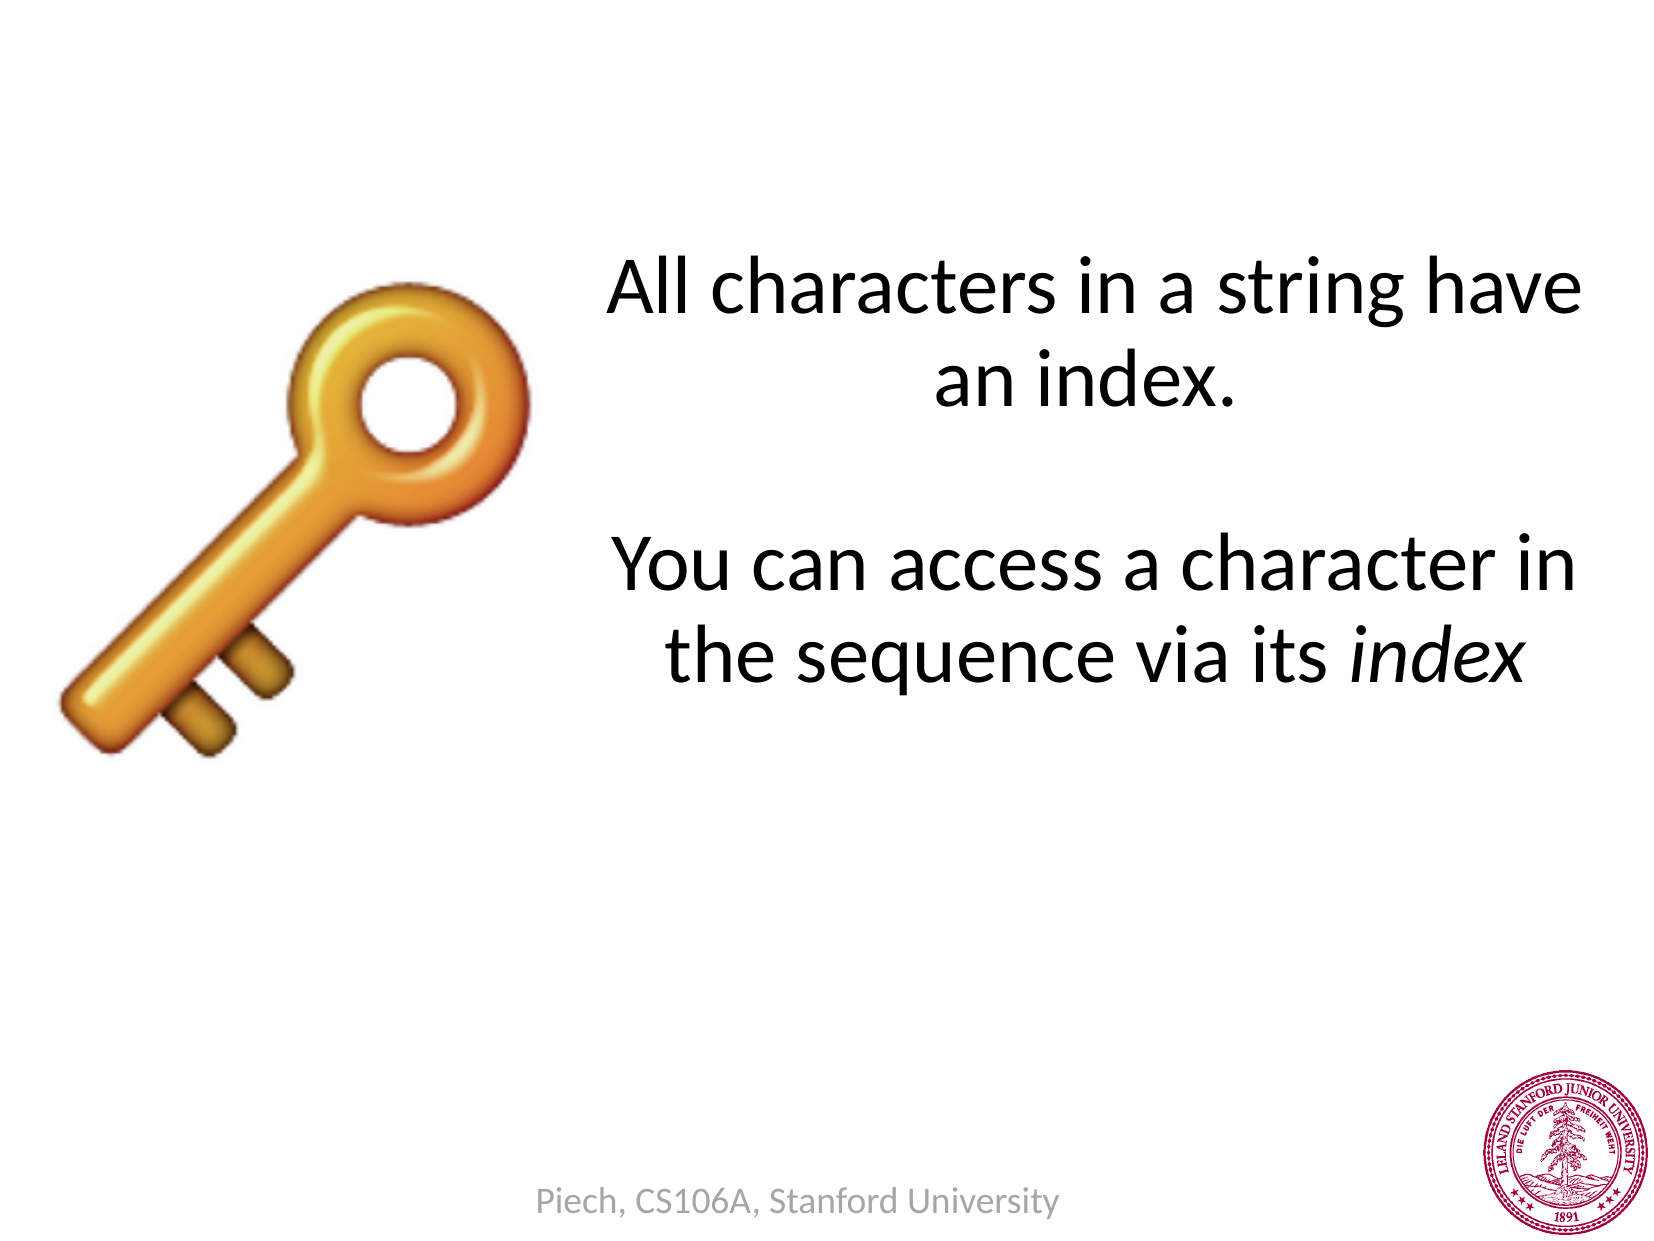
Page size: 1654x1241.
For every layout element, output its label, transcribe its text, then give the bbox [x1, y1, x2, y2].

picture [1483, 1070, 1648, 1235]
text_box All characters in a string have an index. You can access a character in the sequence via its index [592, 232, 1602, 709]
picture [0, 225, 589, 814]
